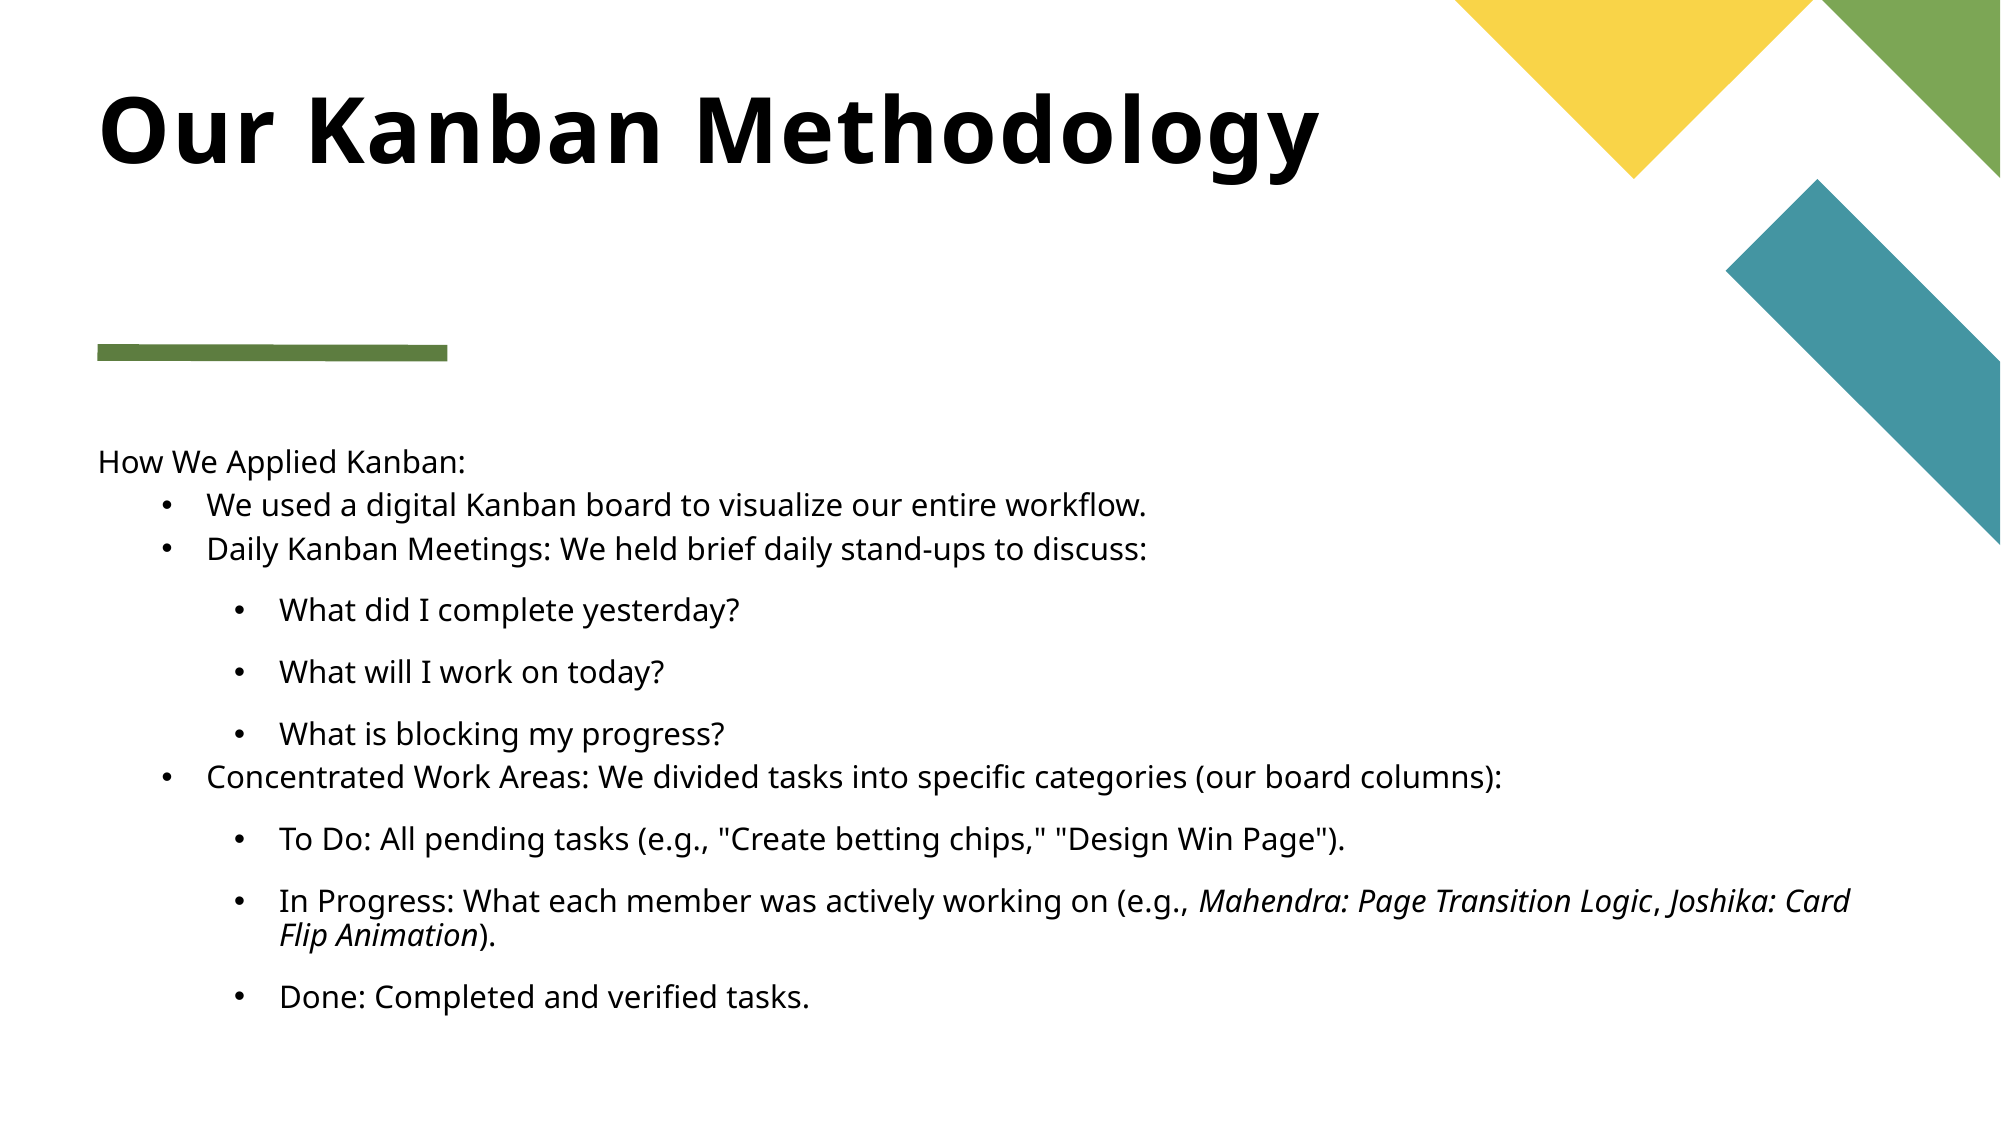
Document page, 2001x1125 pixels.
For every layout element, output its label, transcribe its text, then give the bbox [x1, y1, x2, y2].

title Our Kanban Methodology [97, 32, 1898, 291]
list How We Applied Kanban: We used a digital Kanban board to visualize our entire workflow. Daily Kanban Meetings: We held brief daily stand-ups to discuss: What did I complete yesterday? What will I work on today? What is blocking my progress? Concentrated Work Areas: We divided tasks into specific categories (our board columns): To Do: All pending tasks (e.g., "Create betting chips," "Design Win Page"). In Progress: What each member was actively working on (e.g., Mahendra: Page Transition Logic, Joshika: Card Flip Animation). Done: Completed and verified tasks. [97, 439, 1898, 1030]
